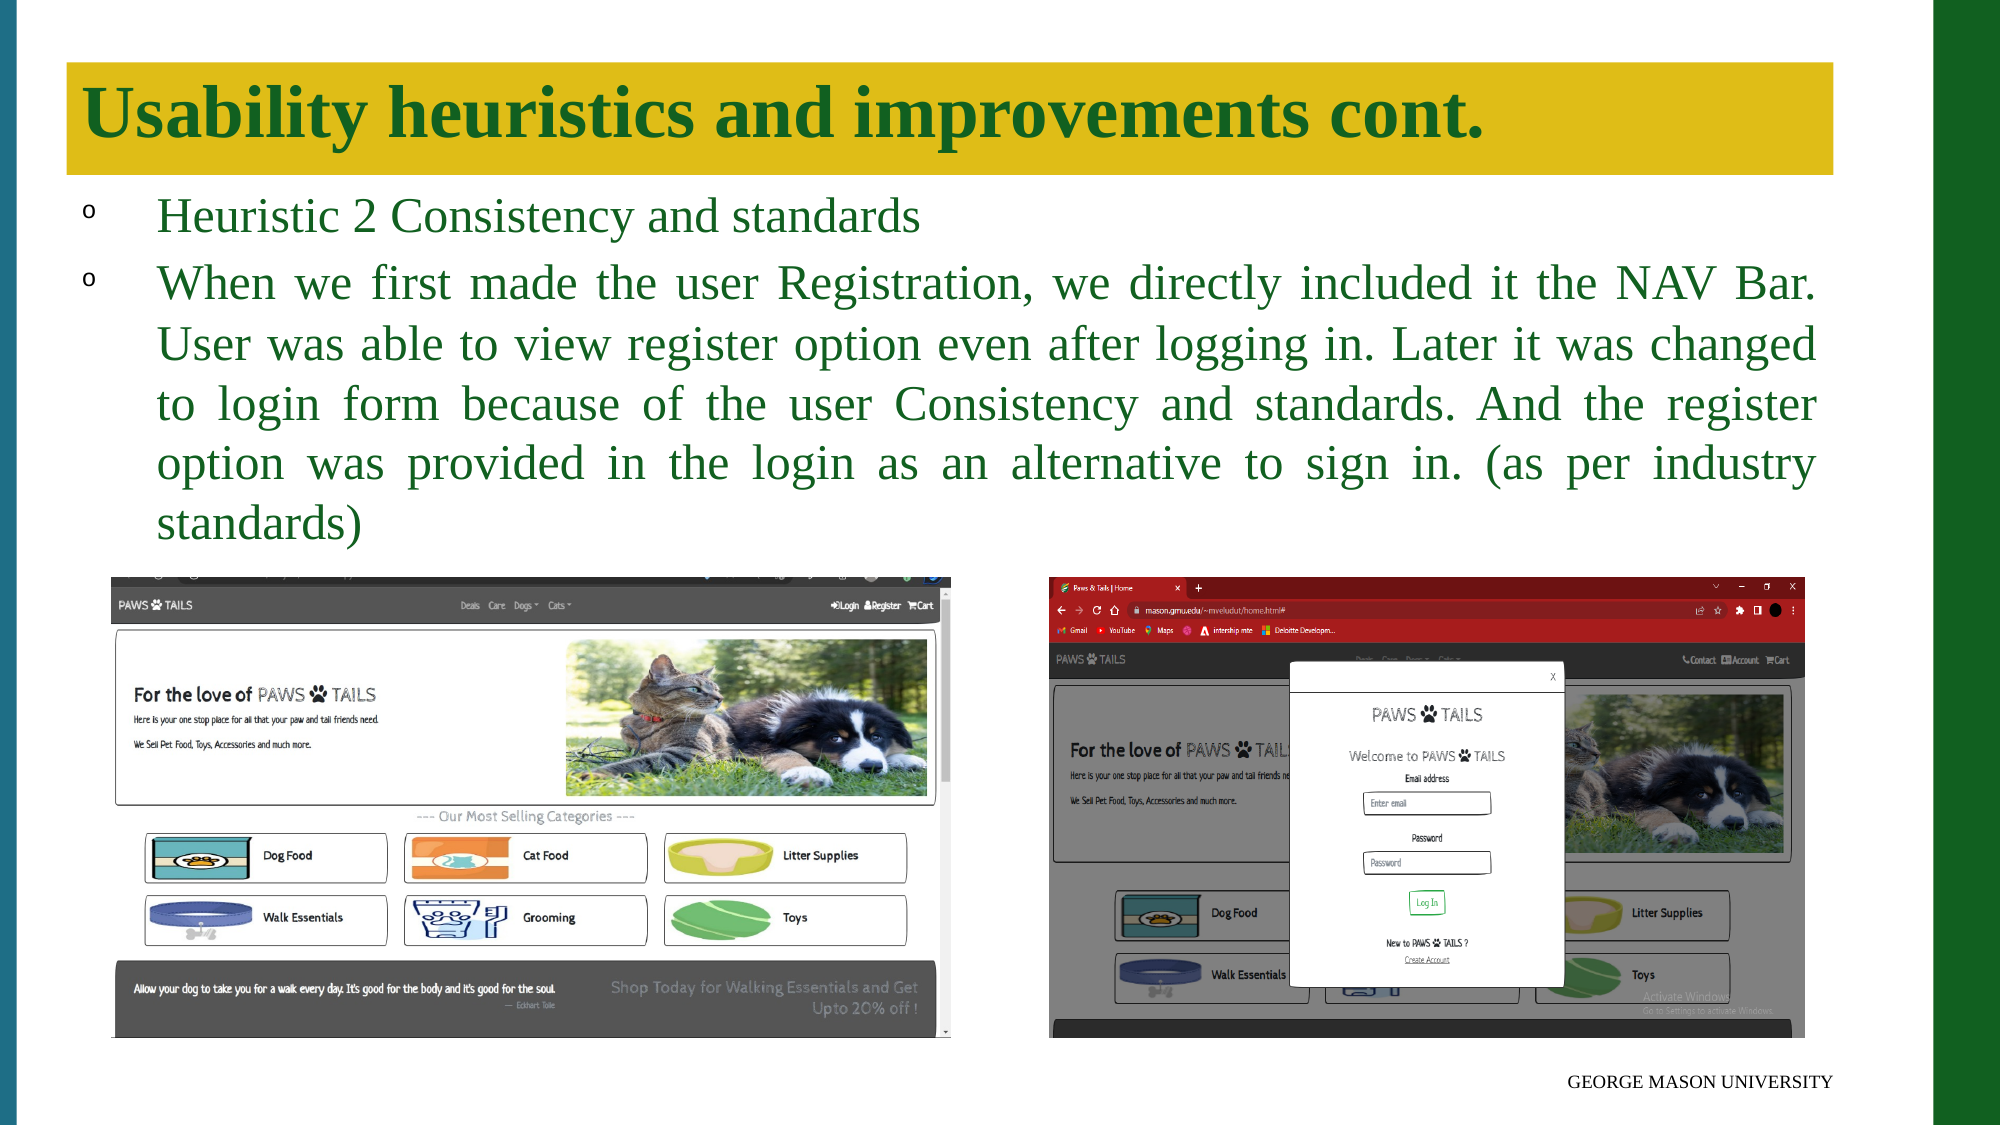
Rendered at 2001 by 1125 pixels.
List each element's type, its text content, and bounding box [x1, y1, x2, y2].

list Usability heuristics and improvements cont. [66, 62, 1834, 174]
picture [111, 577, 951, 1038]
list Heuristic 2 Consistency and standards When we first made the user Registration, we directly included it the NAV Bar. User was able to view register option even after logging in. Later it was changed to login form because of the user Consistency and standards. And the register option was provided in the login as an alternative to sign in. (as per industry standards) [66, 174, 1834, 1000]
picture [1049, 577, 1805, 1038]
